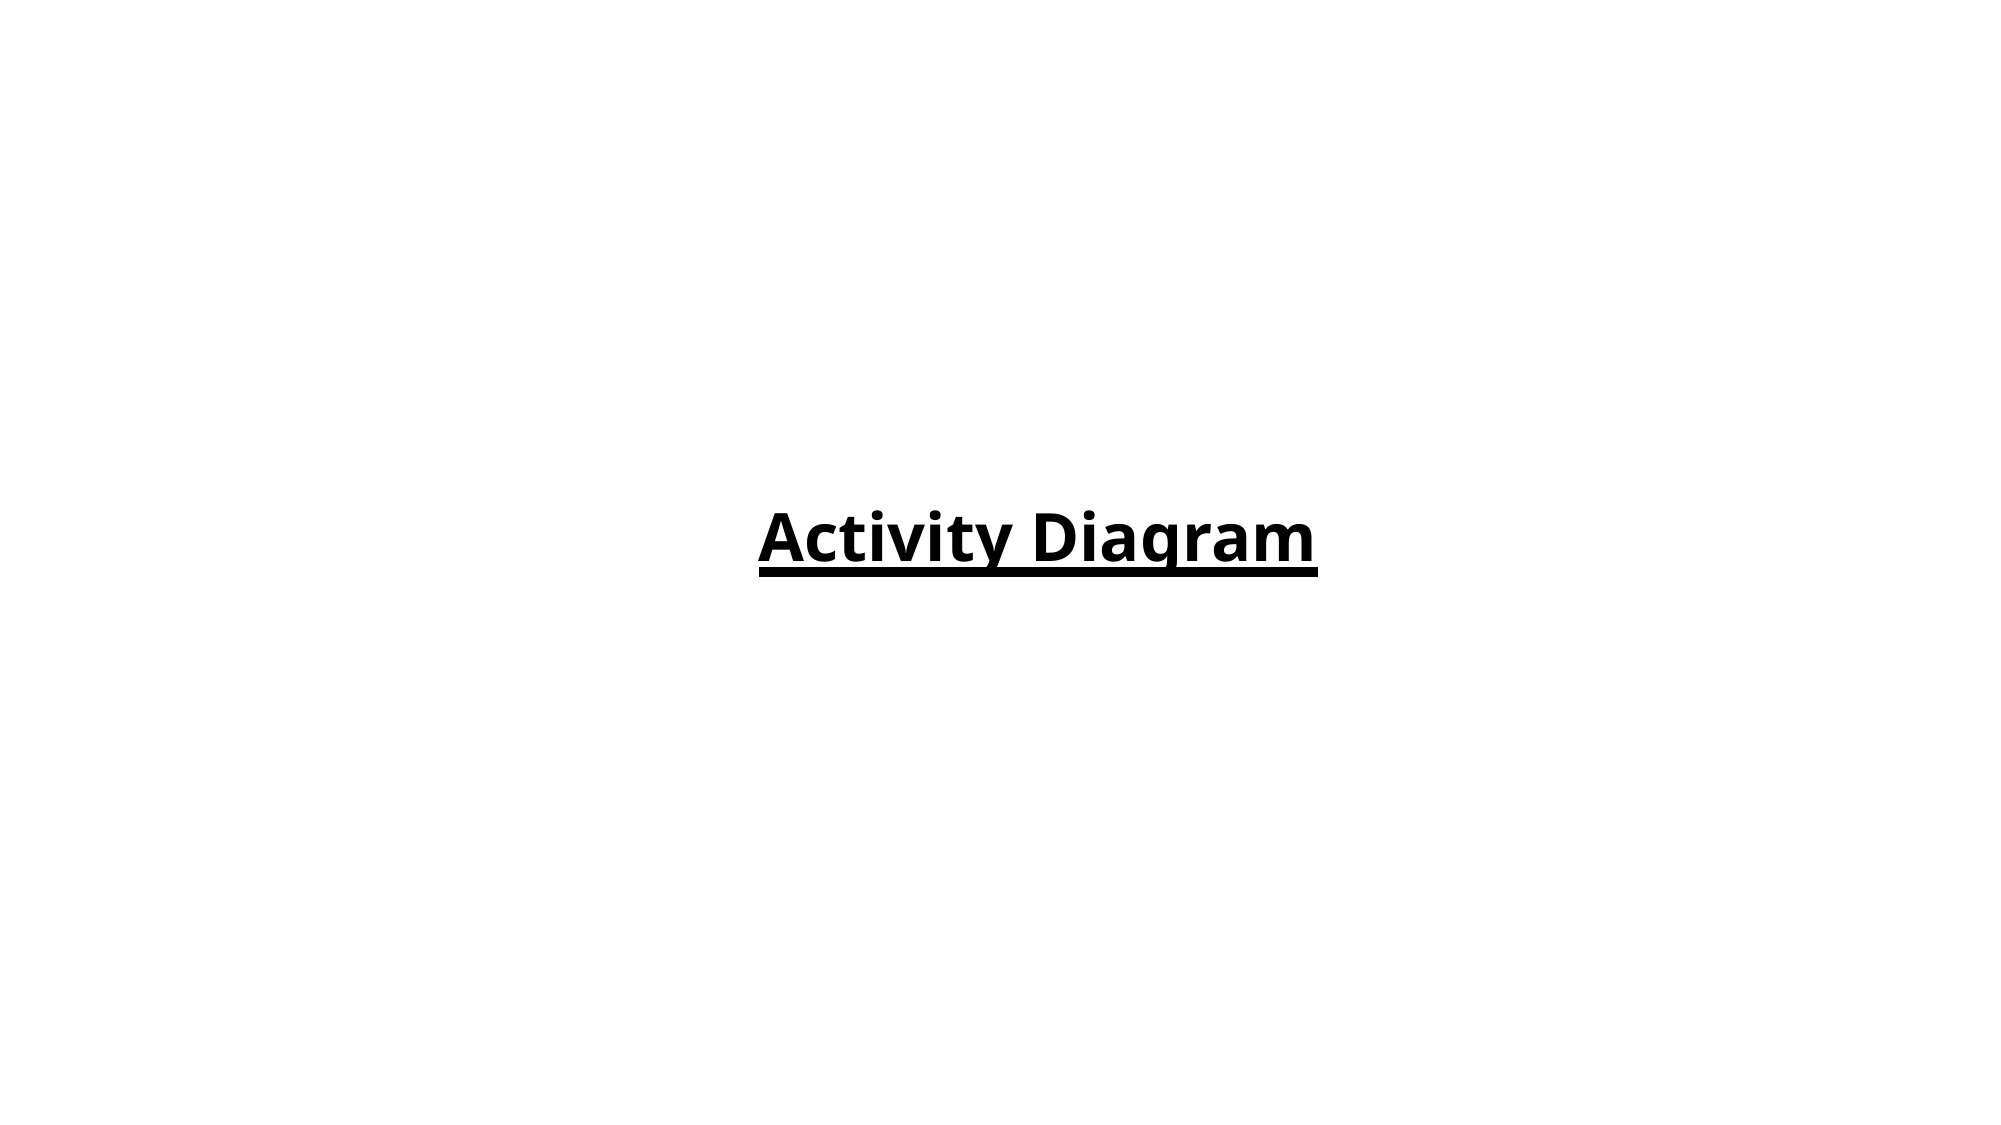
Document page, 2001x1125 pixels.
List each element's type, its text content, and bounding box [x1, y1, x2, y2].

title Activity Diagram [175, 486, 1901, 705]
